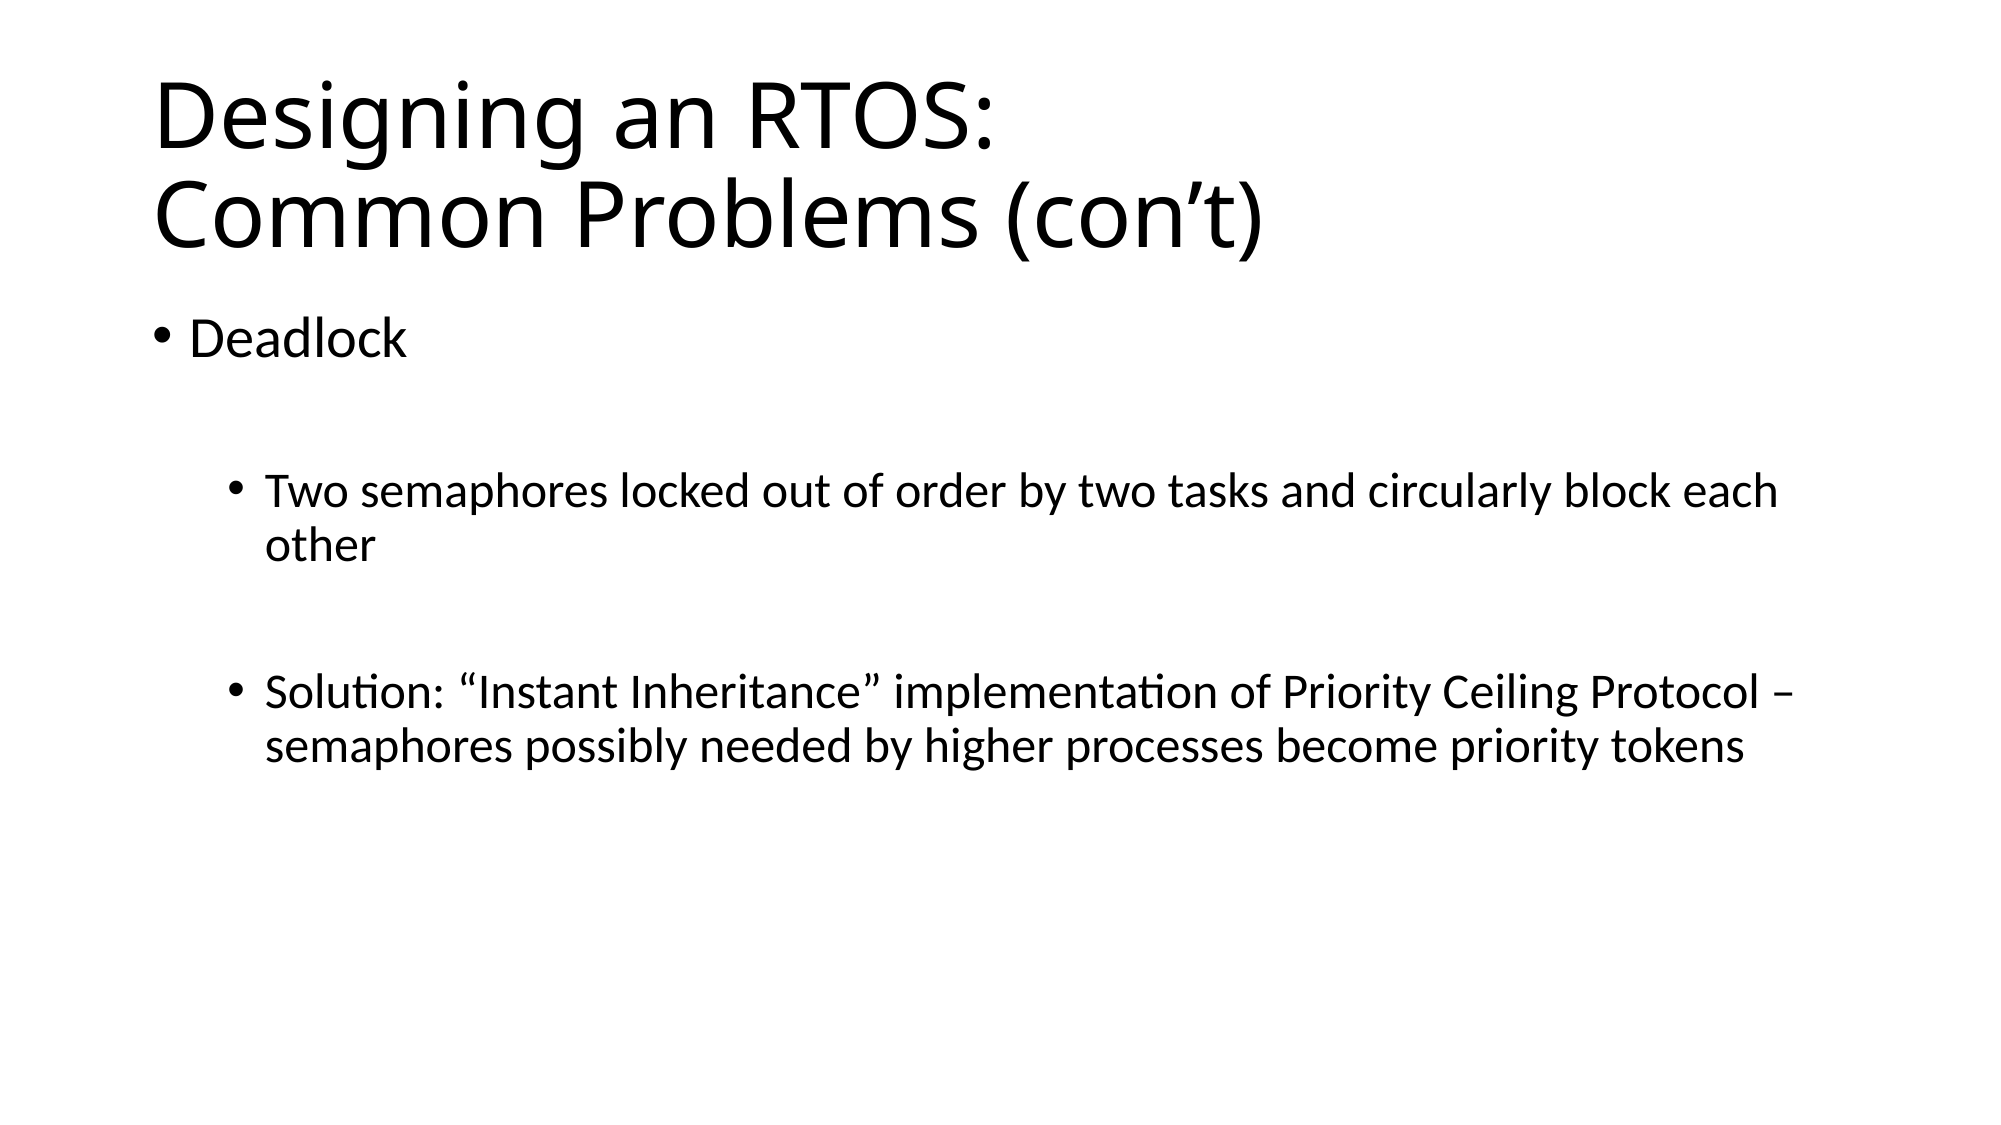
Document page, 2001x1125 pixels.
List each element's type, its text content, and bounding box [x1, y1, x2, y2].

list Deadlock Two semaphores locked out of order by two tasks and circularly block each other Solution: “Instant Inheritance” implementation of Priority Ceiling Protocol – semaphores possibly needed by higher processes become priority tokens [137, 299, 1863, 1014]
title Designing an RTOS: Common Problems (con’t) [137, 59, 1863, 278]
